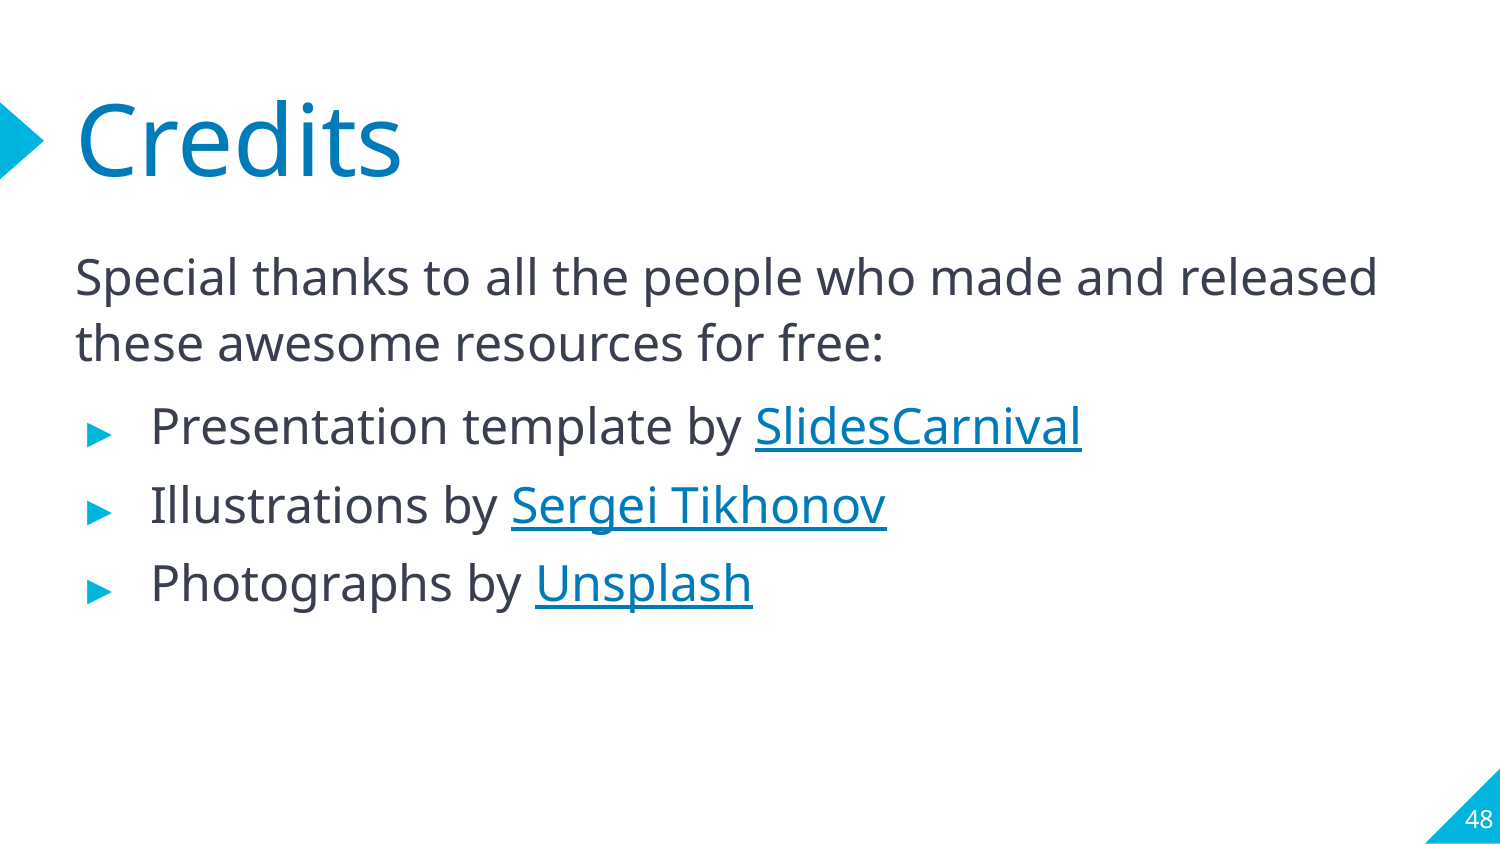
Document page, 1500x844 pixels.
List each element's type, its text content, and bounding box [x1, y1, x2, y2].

title Credits [75, 99, 1001, 239]
slide_number ‹#› [1418, 760, 1494, 838]
list Special thanks to all the people who made and released these awesome resources for free: Presentation template by SlidesCarnival Illustrations by Sergei Tikhonov Photographs by Unsplash [75, 239, 1419, 674]
